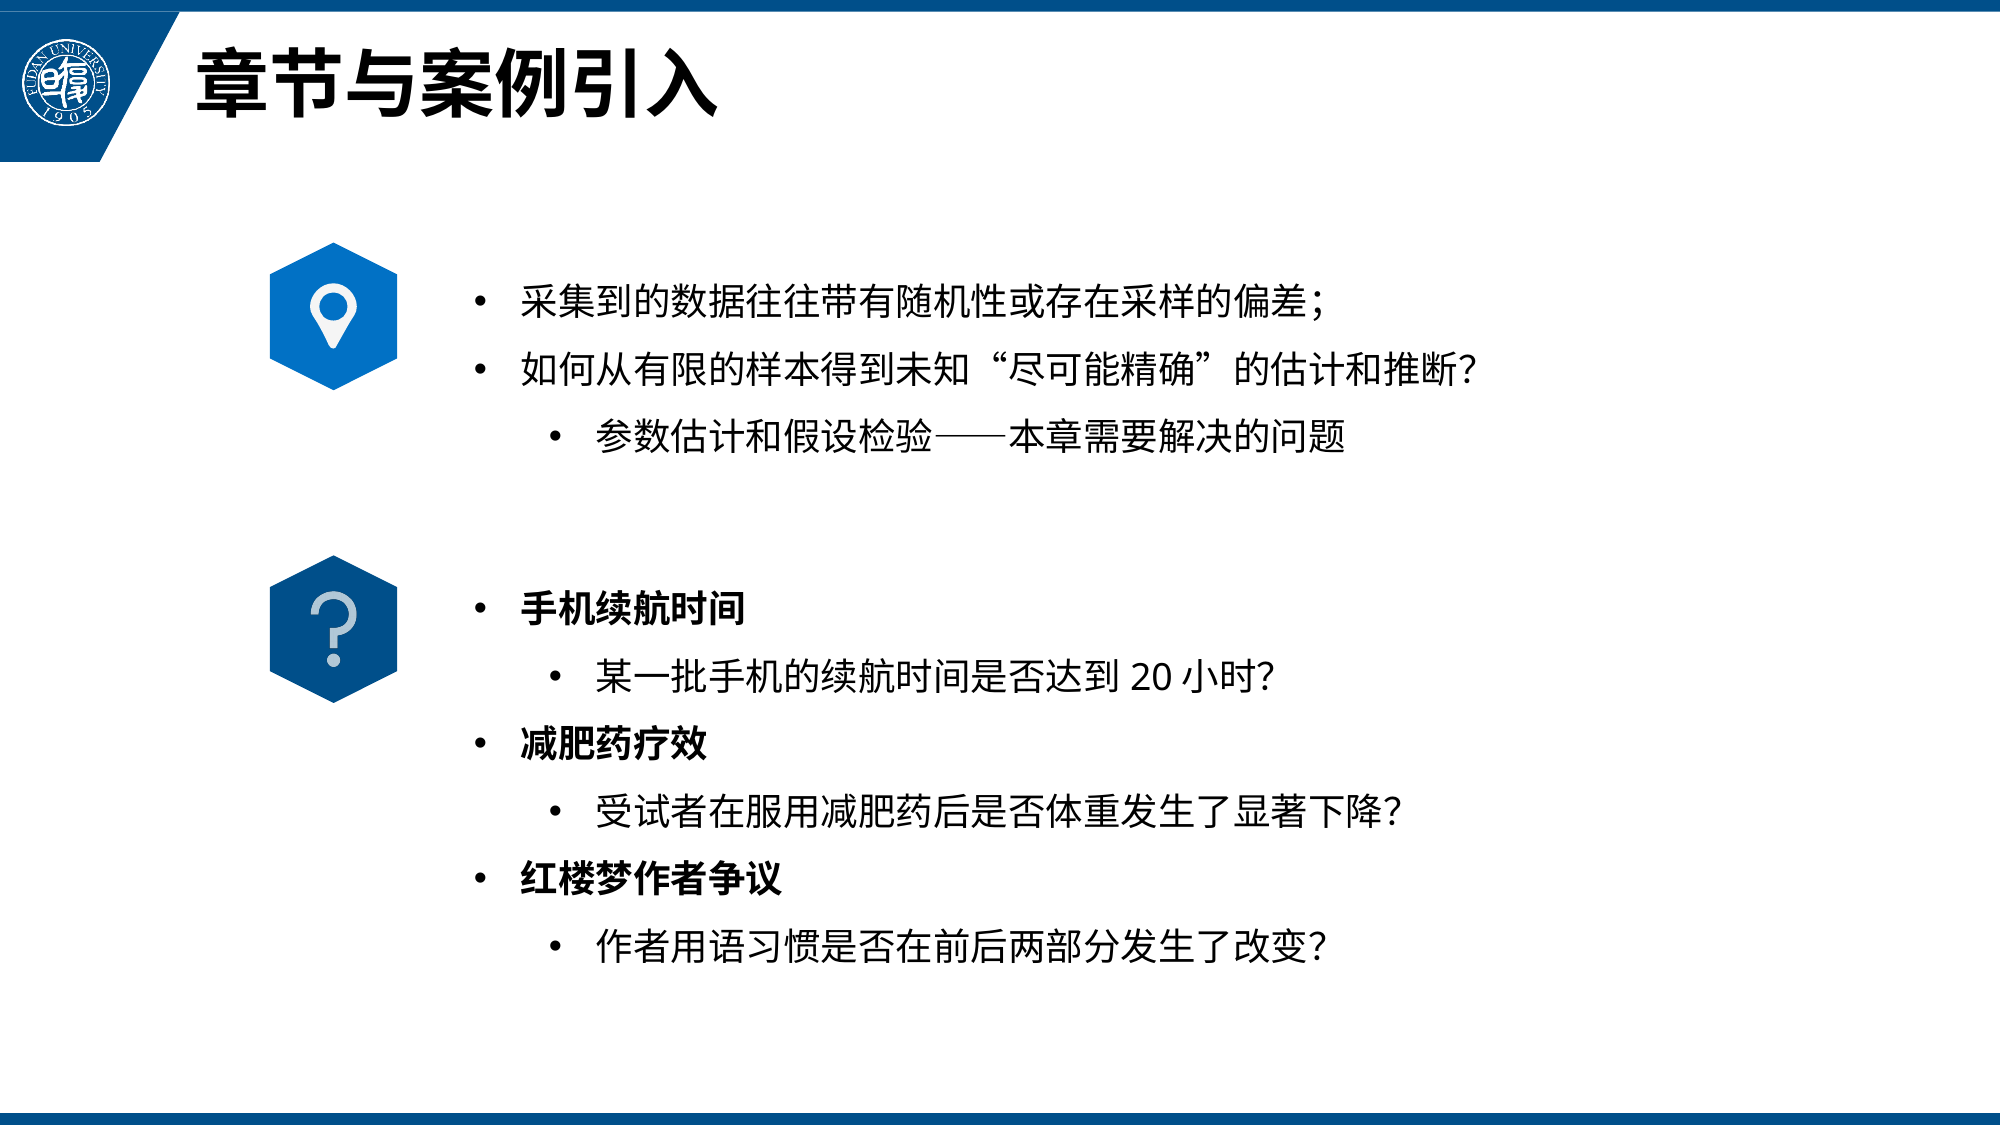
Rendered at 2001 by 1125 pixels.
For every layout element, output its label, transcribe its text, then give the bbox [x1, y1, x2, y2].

text_box [310, 283, 357, 349]
picture [22, 39, 110, 126]
text_box [268, 554, 399, 705]
text_box 手机续航时间 某一批手机的续航时间是否达到20小时？ 减肥药疗效 受试者在服用减肥药后是否体重发生了显著下降？ 红楼梦作者争议 作者用语习惯是否在前后两部分发生了改变？ [459, 555, 1789, 976]
text_box [268, 241, 399, 392]
text_box 采集到的数据往往带有随机性或存在采样的偏差； 如何从有限的样本得到未知“尽可能精确”的估计和推断？ 参数估计和假设检验——本章需要解决的问题 [459, 248, 1789, 466]
title 章节与案例引入 [179, 11, 1863, 162]
picture [284, 580, 383, 678]
